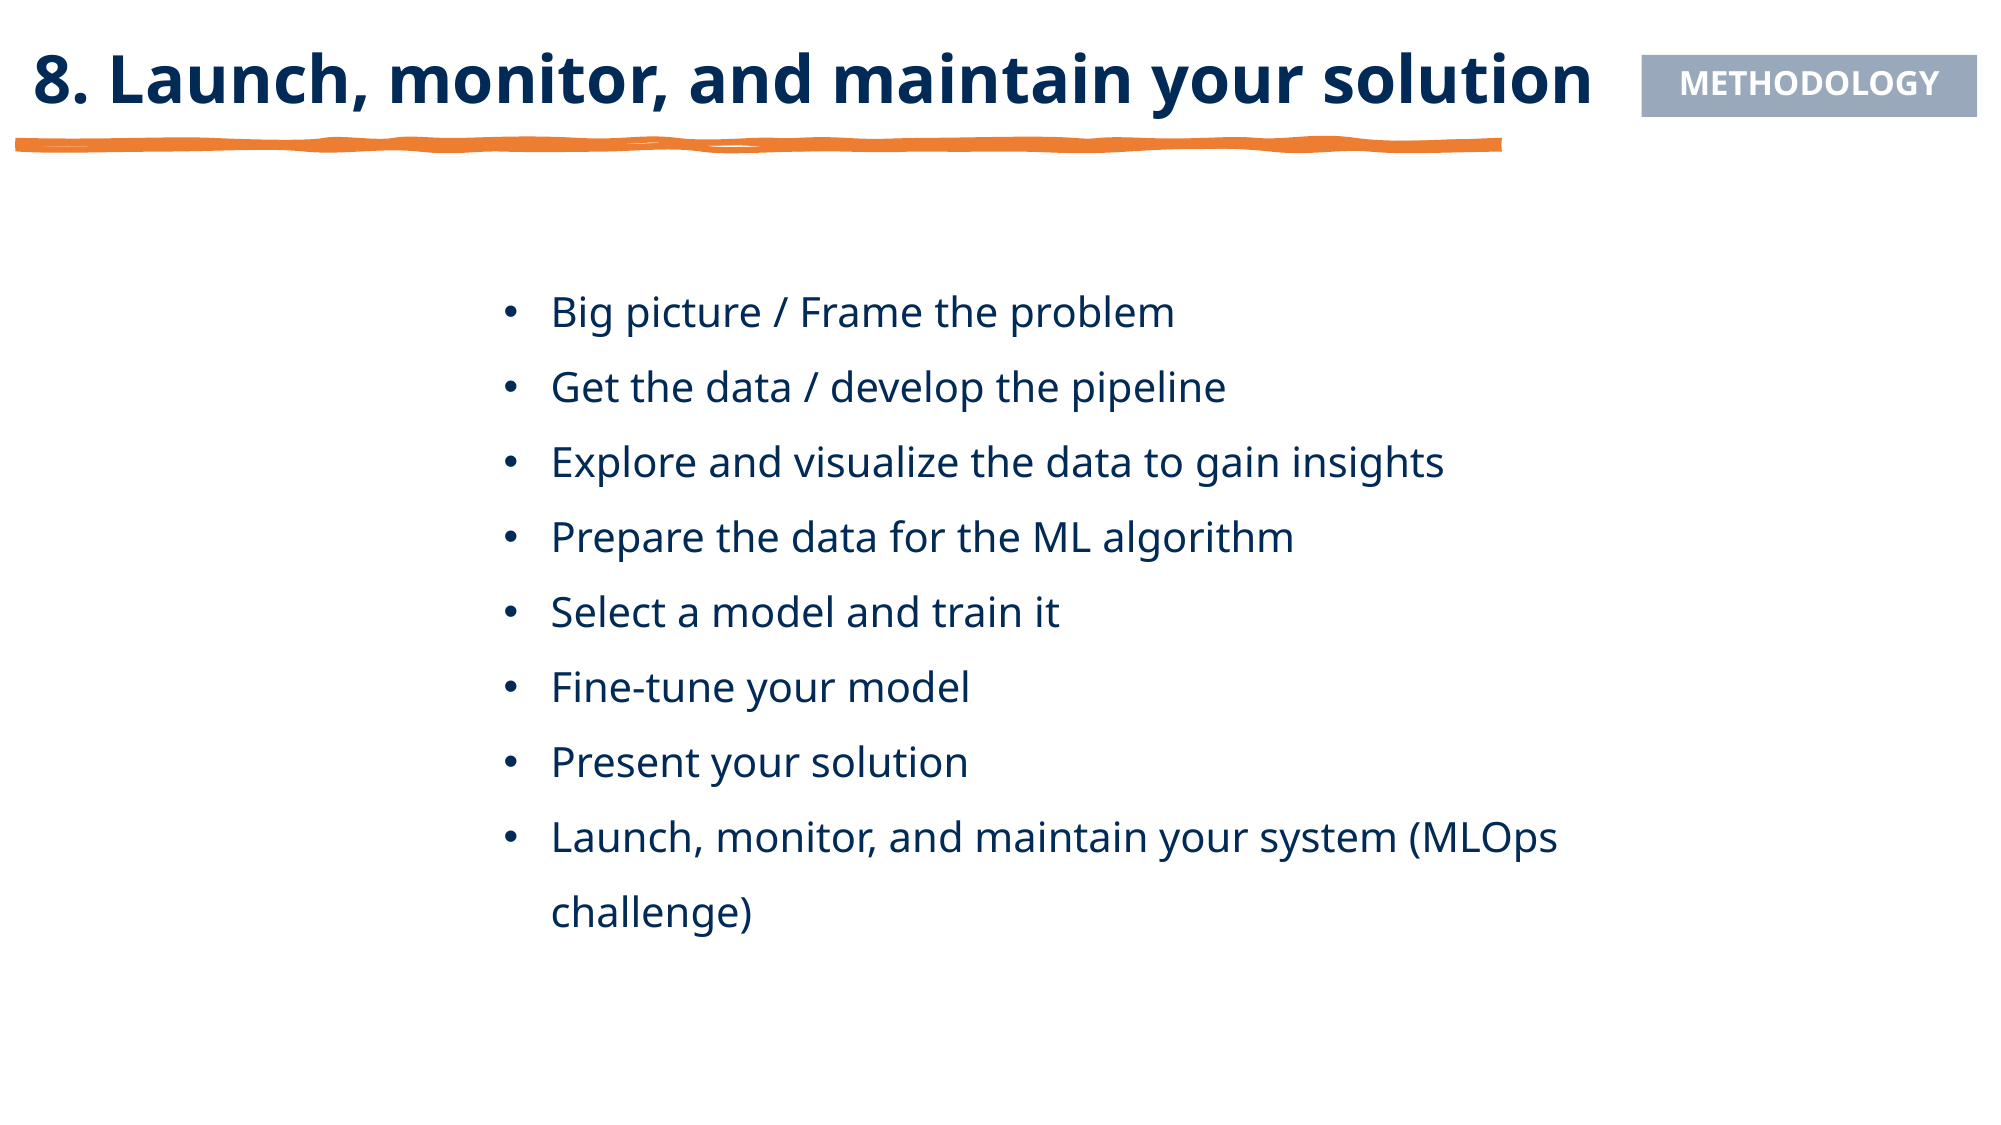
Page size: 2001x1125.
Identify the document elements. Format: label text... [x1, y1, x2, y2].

text_box Big picture / Frame the problem Get the data / develop the pipeline Explore and visualize the data to gain insights Prepare the data for the ML algorithm Select a model and train it Fine-tune your model Present your solution Launch, monitor, and maintain your system (MLOps challenge) [488, 253, 1585, 944]
text_box 8. Launch, monitor, and maintain your solution [18, 15, 1978, 149]
